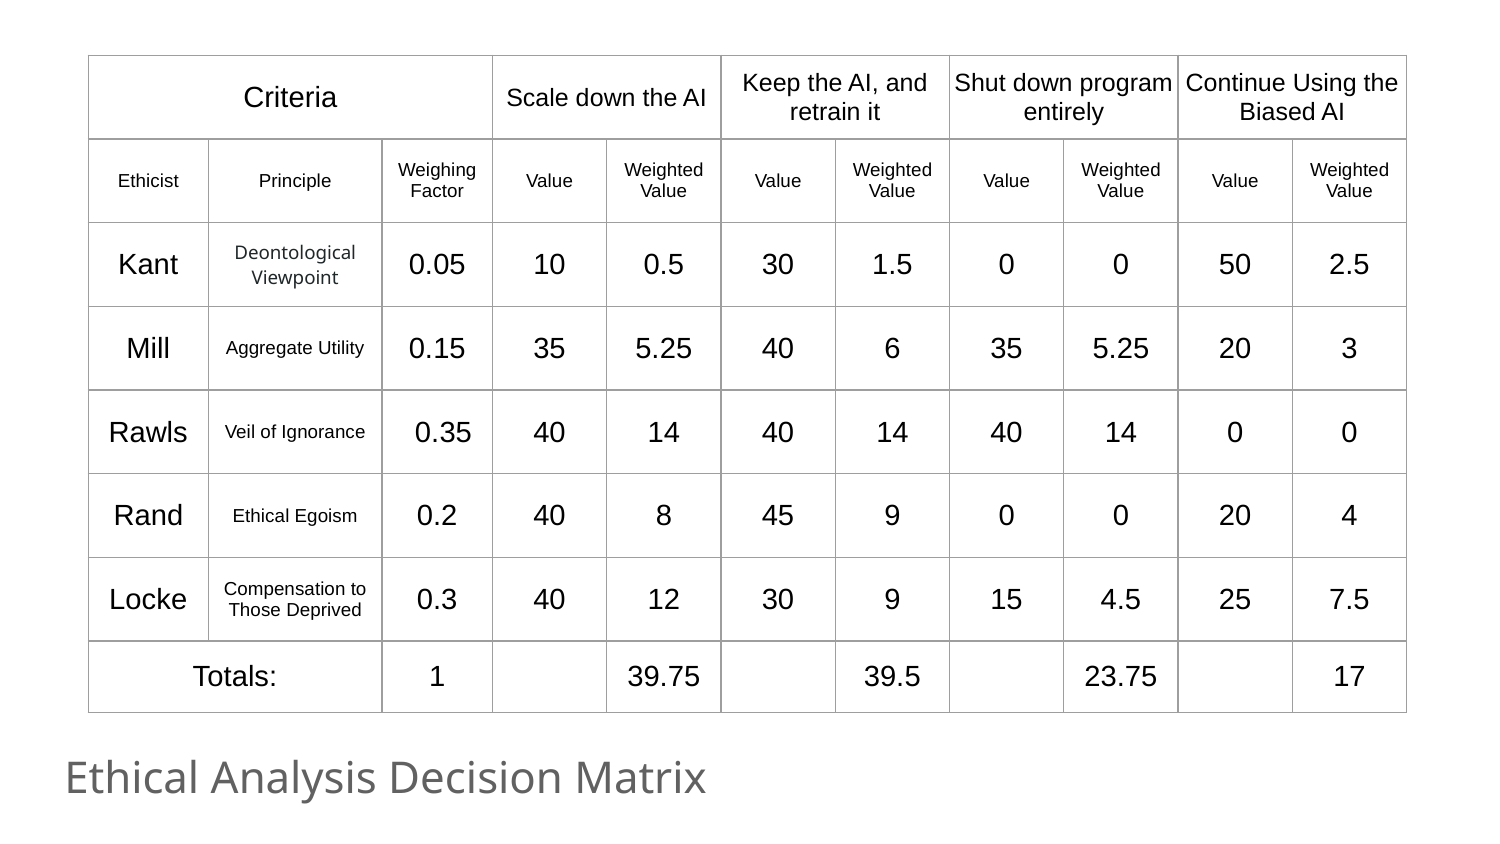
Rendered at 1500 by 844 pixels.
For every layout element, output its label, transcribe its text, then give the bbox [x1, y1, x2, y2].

table_header Scale down the AI [493, 56, 720, 138]
table_cell [493, 642, 606, 712]
table_cell 14 [607, 391, 720, 473]
table_header Criteria [89, 56, 492, 138]
table_cell 0.2 [383, 474, 492, 557]
table_header Continue Using the Biased AI [1179, 56, 1406, 138]
table_cell 3 [1293, 307, 1406, 389]
table_cell 35 [950, 307, 1063, 389]
table_cell Ethicist [89, 140, 208, 222]
table_cell 50 [1179, 223, 1292, 306]
table_cell [1179, 642, 1292, 712]
table_cell Value [1179, 140, 1292, 222]
table_cell 9 [836, 474, 949, 557]
table_cell 6 [836, 307, 949, 389]
table_cell [950, 642, 1063, 712]
table_cell 30 [722, 223, 835, 306]
table_cell Rawls [89, 391, 208, 473]
table_cell 40 [950, 391, 1063, 473]
table_cell 0.05 [383, 223, 492, 306]
table_cell Compensation to Those Deprived [209, 558, 381, 640]
table_cell 39.5 [836, 642, 949, 712]
table_cell 9 [836, 558, 949, 640]
table_cell Principle [209, 140, 381, 222]
table_cell 0 [950, 223, 1063, 306]
table_cell 0 [1064, 223, 1177, 306]
table_cell 40 [722, 307, 835, 389]
table_cell Weighted Value [1293, 140, 1406, 222]
table_cell 4.5 [1064, 558, 1177, 640]
table_cell 30 [722, 558, 835, 640]
table_cell Value [722, 140, 835, 222]
table_cell 45 [722, 474, 835, 557]
table_cell Ethical Egoism [209, 474, 381, 557]
table_cell 0 [1064, 474, 1177, 557]
table_cell 14 [836, 391, 949, 473]
table_header Keep the AI, and retrain it [722, 56, 949, 138]
table_cell 15 [950, 558, 1063, 640]
table_cell 1.5 [836, 223, 949, 306]
table_cell 0.15 [383, 307, 492, 389]
table_cell Locke [89, 558, 208, 640]
table_cell Weighted Value [1064, 140, 1177, 222]
table_cell Weighted Value [607, 140, 720, 222]
table_cell 0 [1179, 391, 1292, 473]
table_cell Rand [89, 474, 208, 557]
table_cell 10 [493, 223, 606, 306]
table_cell 40 [493, 391, 606, 473]
table_cell Veil of Ignorance [209, 391, 381, 473]
table_cell 17 [1293, 642, 1406, 712]
table_cell 14 [1064, 391, 1177, 473]
table_cell Aggregate Utility [209, 307, 381, 389]
table_cell 20 [1179, 474, 1292, 557]
table_cell 25 [1179, 558, 1292, 640]
list Ethical Analysis Decision Matrix [49, 727, 1034, 826]
table_cell 39.75 [607, 642, 720, 712]
table_cell 5.25 [1064, 307, 1177, 389]
table_cell 0 [950, 474, 1063, 557]
table_cell 4 [1293, 474, 1406, 557]
table_cell Kant [89, 223, 208, 306]
table_cell 23.75 [1064, 642, 1177, 712]
table_cell 35 [493, 307, 606, 389]
table_cell 0.3 [383, 558, 492, 640]
table_cell 1 [383, 642, 492, 712]
table_cell 8 [607, 474, 720, 557]
table_cell 7.5 [1293, 558, 1406, 640]
table_cell 2.5 [1293, 223, 1406, 306]
table_cell 40 [493, 558, 606, 640]
table_cell Deontological Viewpoint [209, 223, 381, 306]
table_cell Weighing Factor [383, 140, 492, 222]
table_cell Mill [89, 307, 208, 389]
table_cell Weighted Value [836, 140, 949, 222]
table_cell 40 [722, 391, 835, 473]
table_cell 5.25 [607, 307, 720, 389]
table_cell 0.35 [383, 391, 492, 473]
table_cell 12 [607, 558, 720, 640]
table_cell [722, 642, 835, 712]
table_cell 40 [493, 474, 606, 557]
table_cell 0.5 [607, 223, 720, 306]
table_cell Value [493, 140, 606, 222]
table_cell Totals: [89, 642, 381, 712]
table_cell 20 [1179, 307, 1292, 389]
table_cell 0 [1293, 391, 1406, 473]
table_cell Value [950, 140, 1063, 222]
table_header Shut down program entirely [950, 56, 1177, 138]
